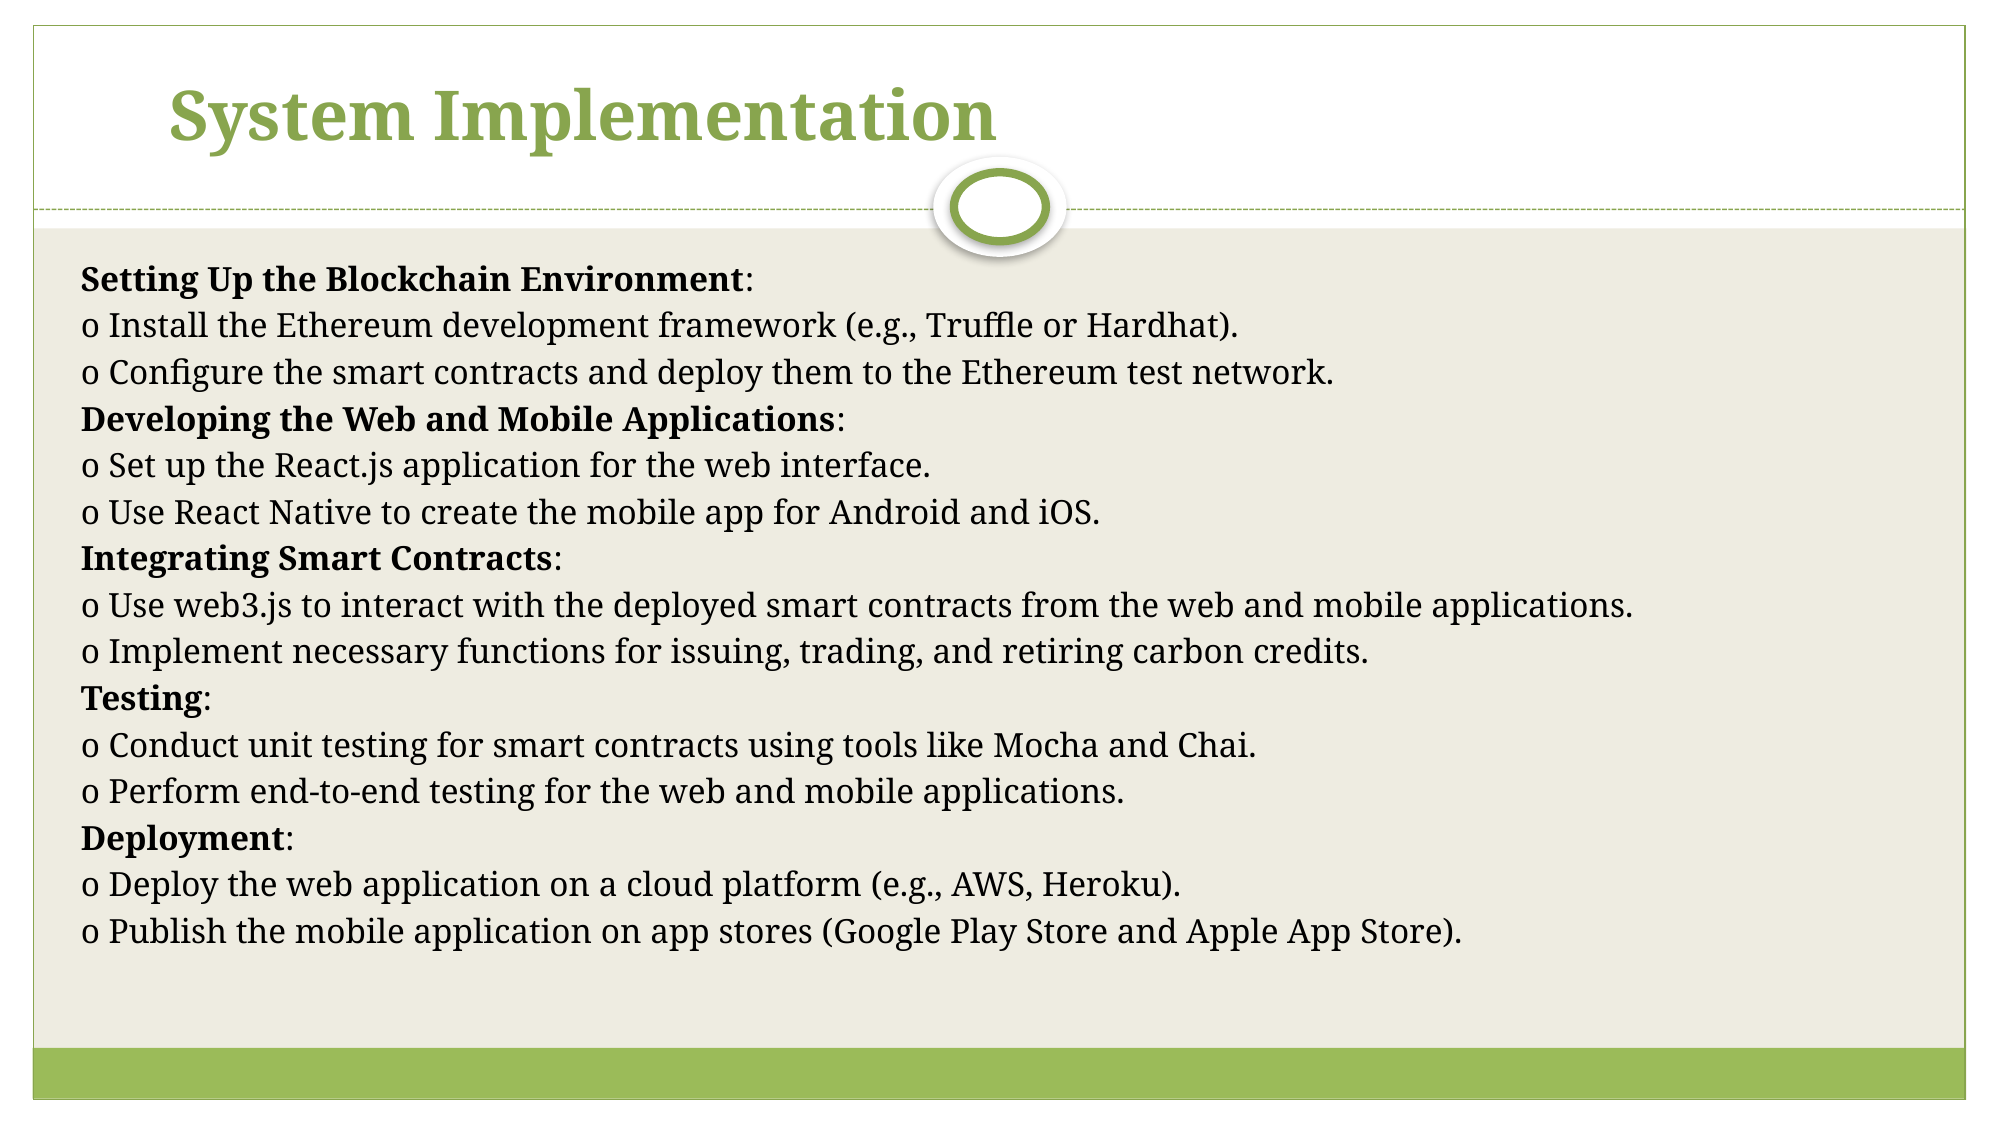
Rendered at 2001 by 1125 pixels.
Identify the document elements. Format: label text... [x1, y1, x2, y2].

list Setting Up the Blockchain Environment: o Install the Ethereum development framework (e.g., Truffle or Hardhat). o Configure the smart contracts and deploy them to the Ethereum test network. Developing the Web and Mobile Applications: o Set up the React.js application for the web interface. o Use React Native to create the mobile app for Android and iOS. Integrating Smart Contracts: o Use web3.js to interact with the deployed smart contracts from the web and mobile applications. o Implement necessary functions for issuing, trading, and retiring carbon credits. Testing: o Conduct unit testing for smart contracts using tools like Mocha and Chai. o Perform end-to-end testing for the web and mobile applications. Deployment: o Deploy the web application on a cloud platform (e.g., AWS, Heroku). o Publish the mobile application on app stores (Google Play Store and Apple App Store). [66, 250, 1926, 1001]
title System Implementation [154, 37, 1933, 162]
